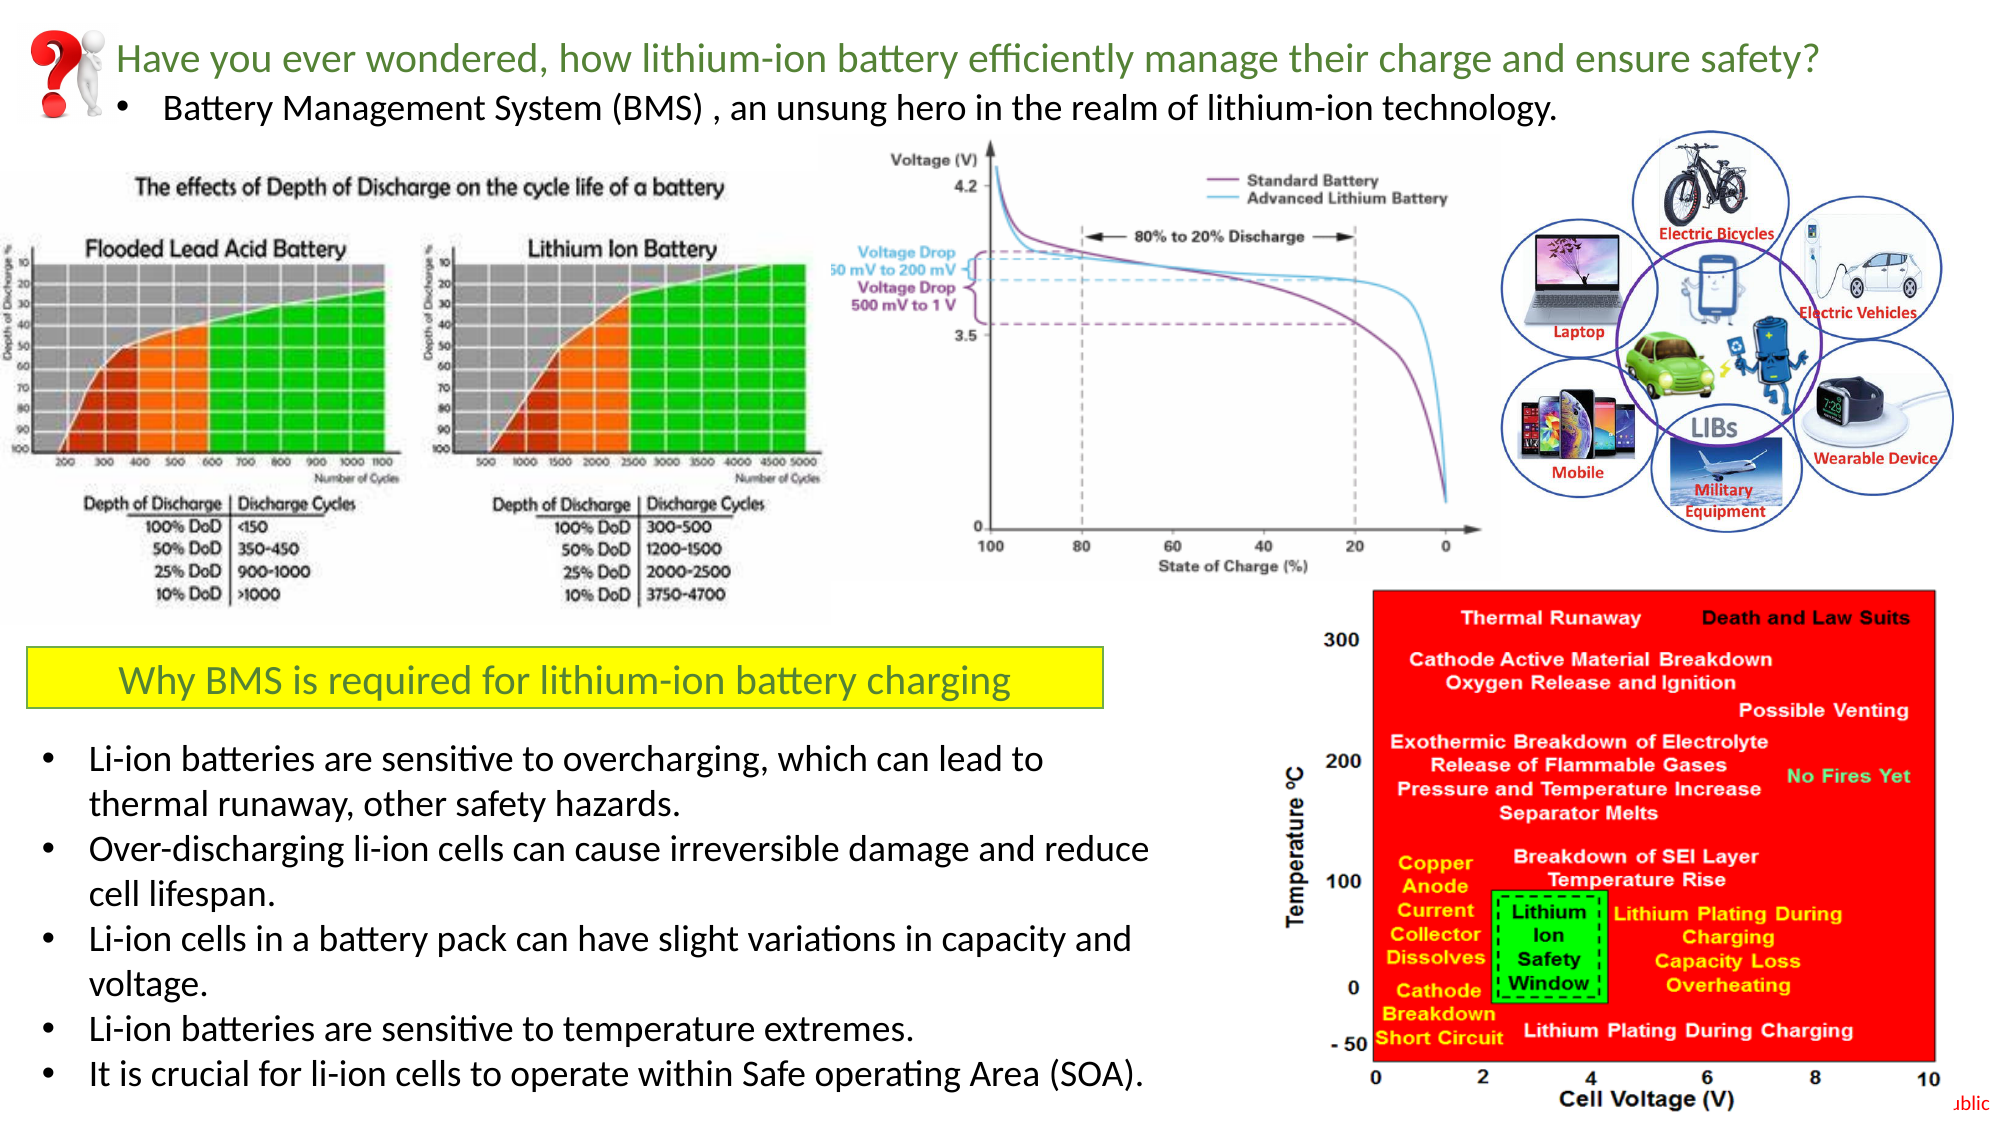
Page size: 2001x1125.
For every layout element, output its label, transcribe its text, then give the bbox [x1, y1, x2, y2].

text_box Li-ion batteries are sensitive to overcharging, which can lead to thermal runaway, other safety hazards. Over-discharging li-ion cells can cause irreversible damage and reduce cell lifespan. Li-ion cells in a battery pack can have slight variations in capacity and voltage. Li-ion batteries are sensitive to temperature extremes. It is crucial for li-ion cells to operate within Safe operating Area (SOA). [27, 727, 1177, 1125]
picture [17, 23, 119, 124]
picture [0, 130, 1954, 1125]
text_box Why BMS is required for lithium-ion battery charging [26, 646, 1104, 709]
text_box Have you ever wondered, how lithium-ion battery efficiently manage their charge and ensure safety? [119, 23, 2000, 89]
text_box Battery Management System (BMS) , an unsung hero in the realm of lithium-ion technology. [101, 75, 1613, 136]
